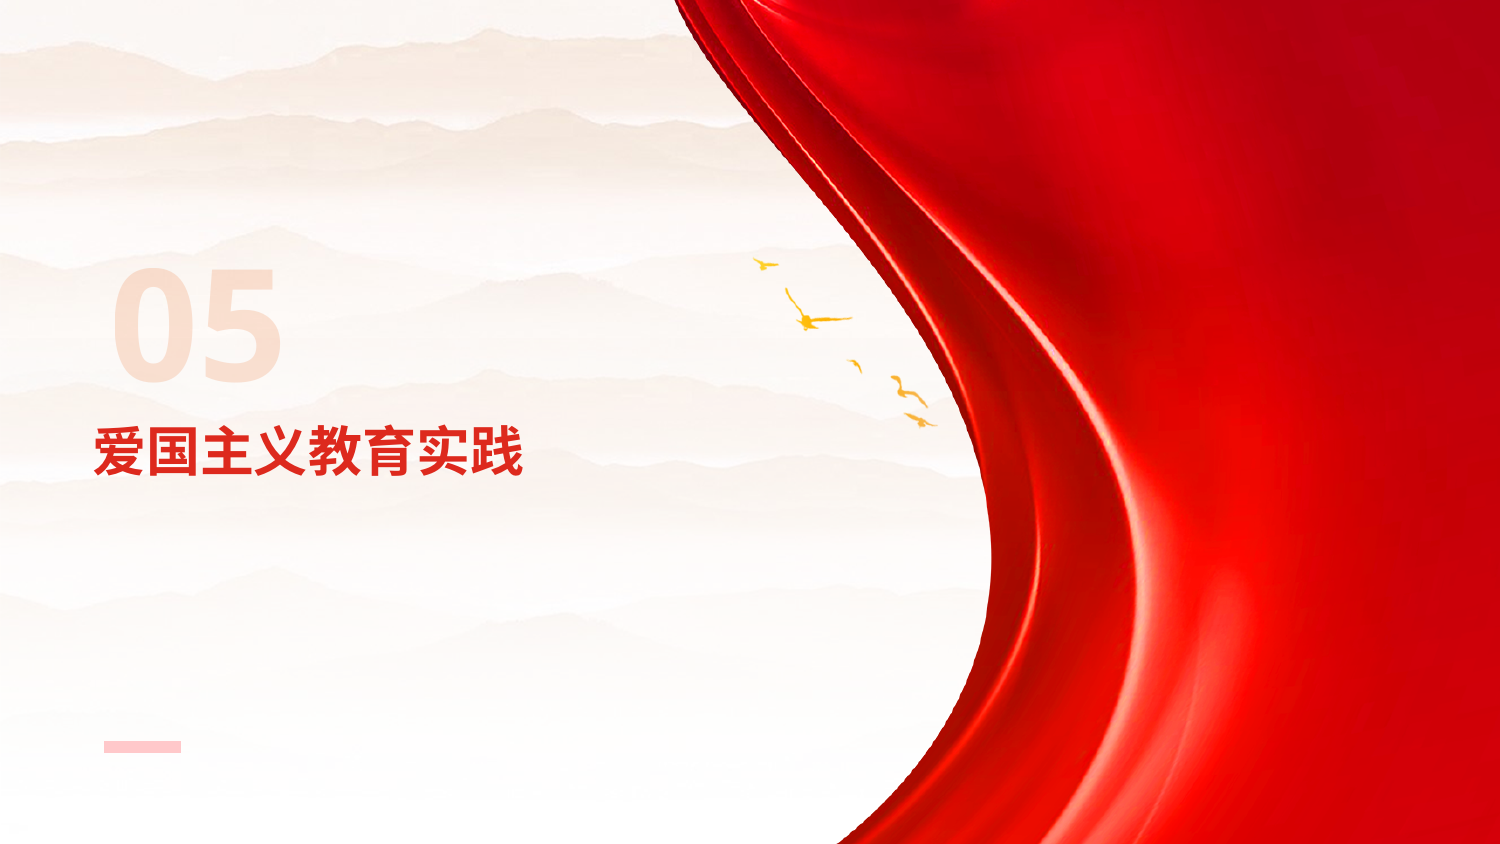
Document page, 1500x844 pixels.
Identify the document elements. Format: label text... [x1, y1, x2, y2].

text_box 05 [77, 173, 321, 389]
picture [0, 0, 1500, 844]
text_box 爱国主义教育实践 [77, 389, 951, 498]
